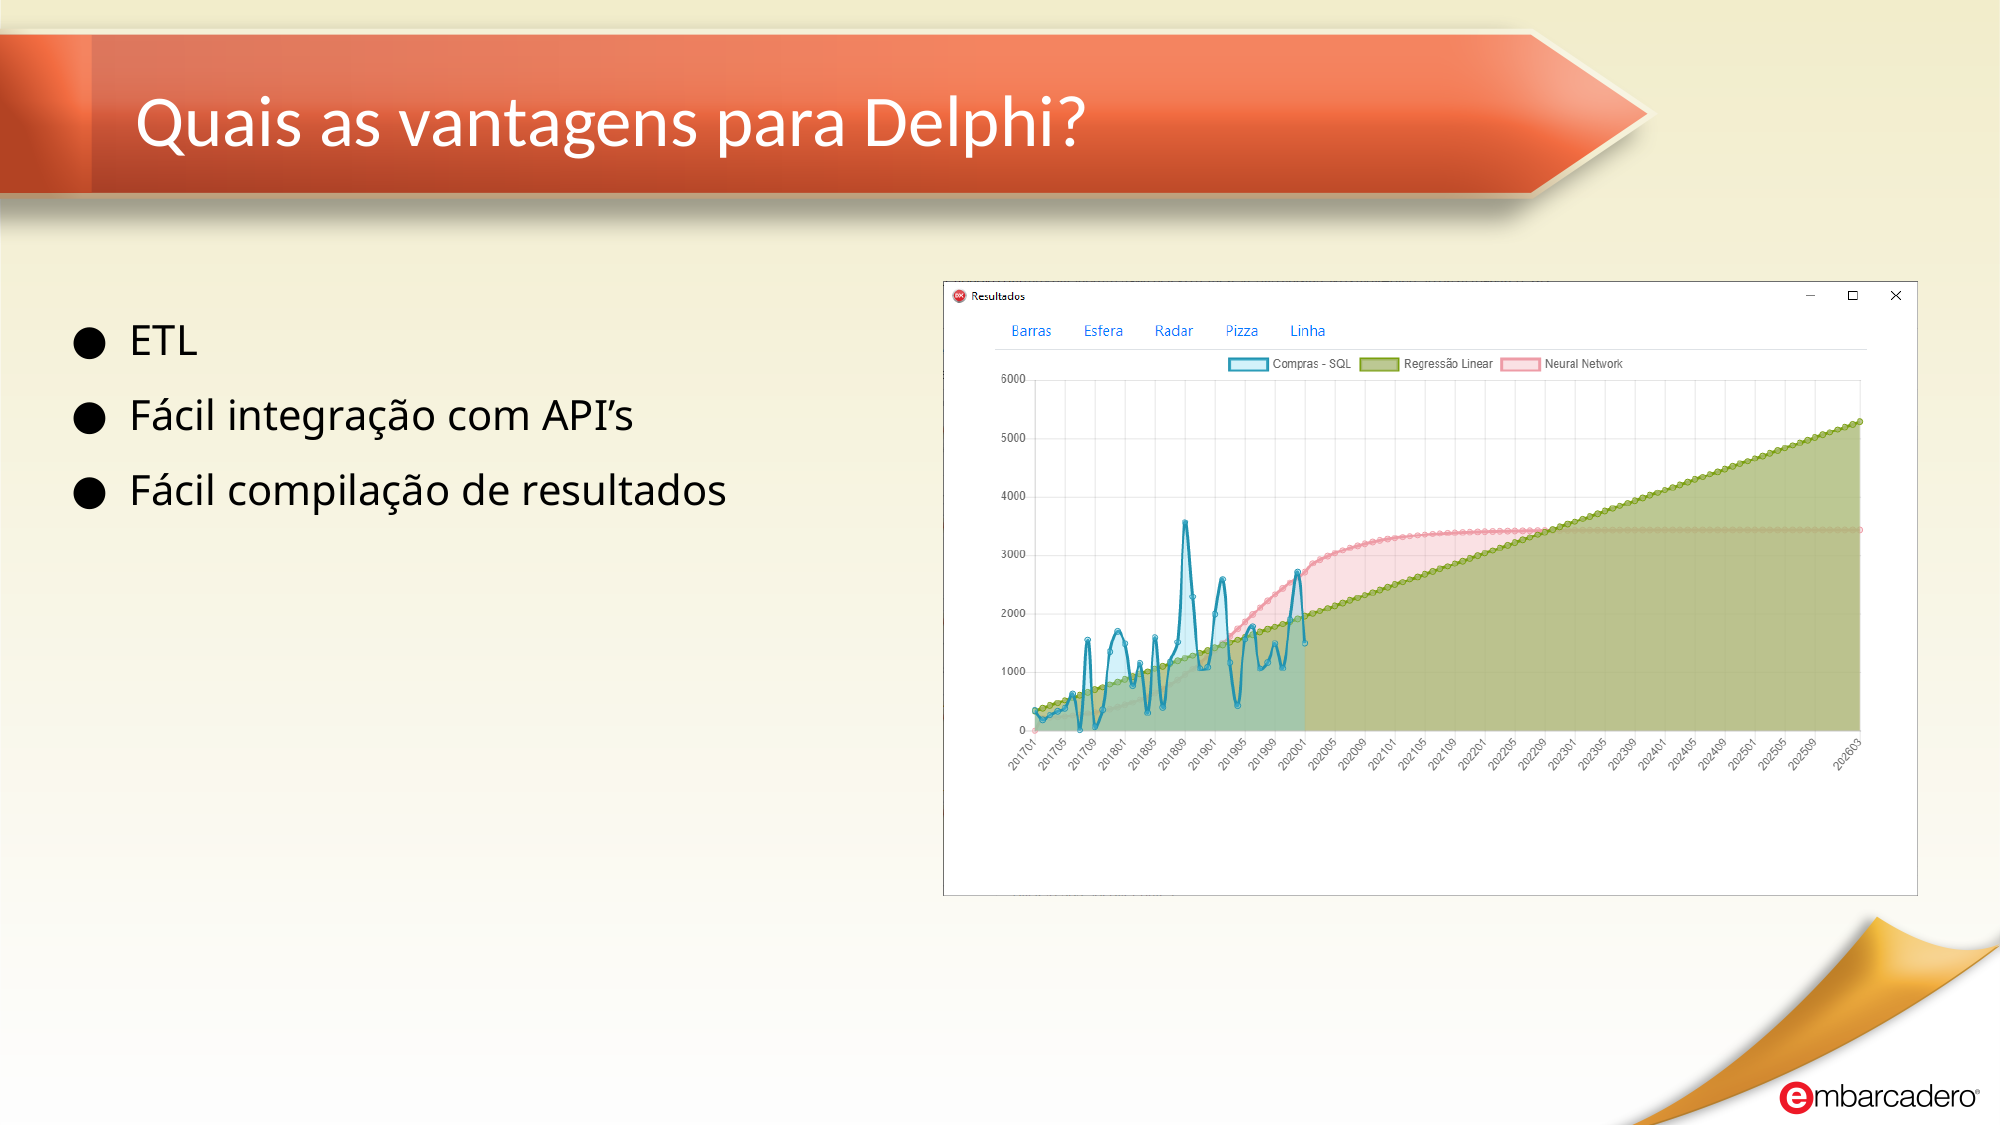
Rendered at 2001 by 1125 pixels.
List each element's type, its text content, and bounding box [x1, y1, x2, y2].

list ETL Fácil integração com API’s Fácil compilação de resultados [39, 281, 1967, 995]
title Quais as vantagens para Delphi? [120, 14, 1526, 233]
picture [0, 0, 2000, 1125]
